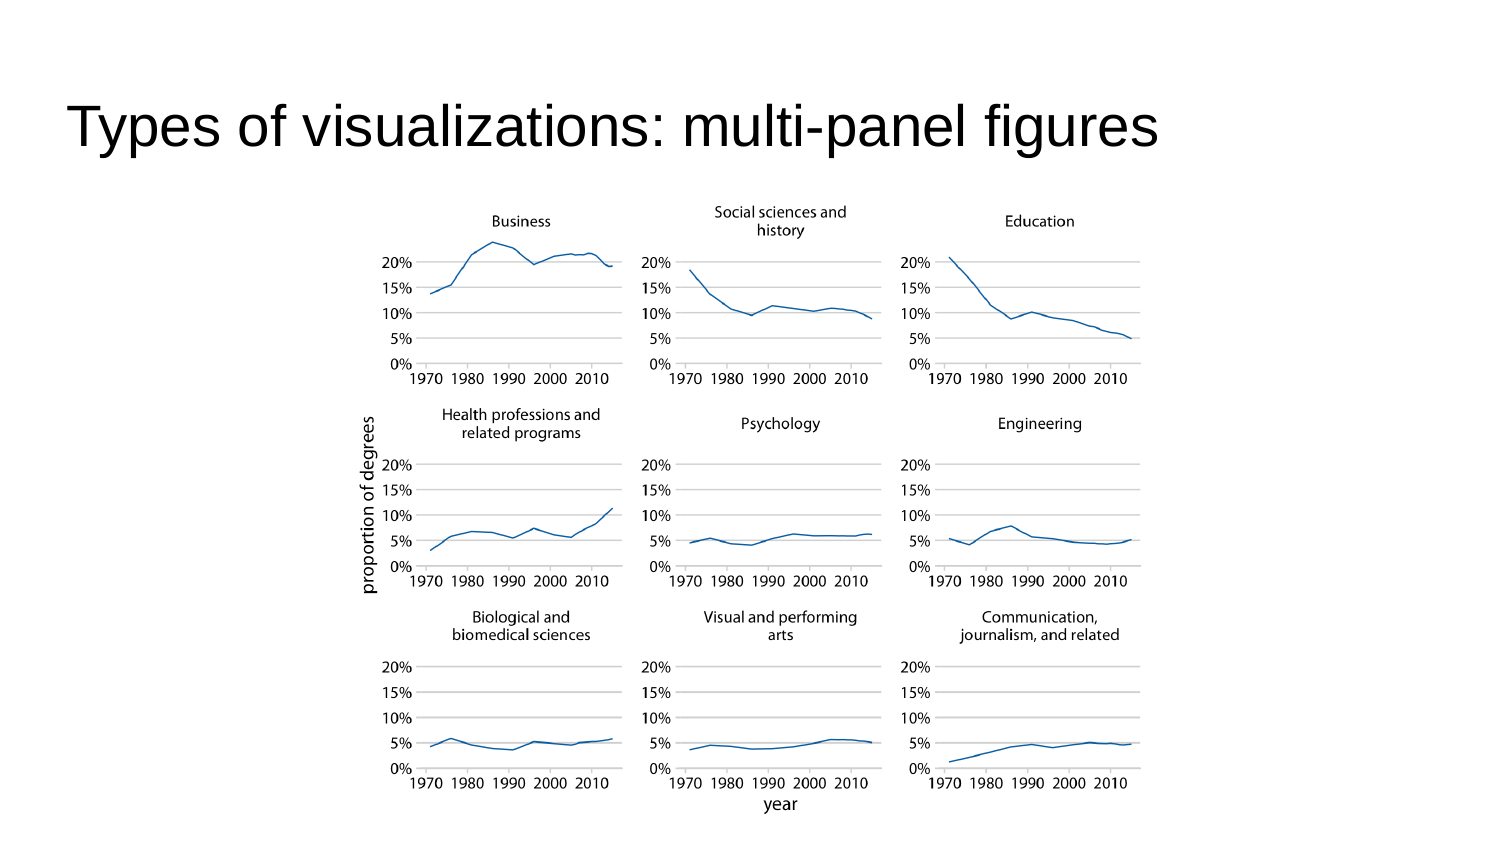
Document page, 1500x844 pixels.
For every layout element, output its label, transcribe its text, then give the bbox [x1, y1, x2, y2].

picture [357, 190, 1143, 818]
title Types of visualizations: multi-panel figures [51, 72, 1449, 167]
